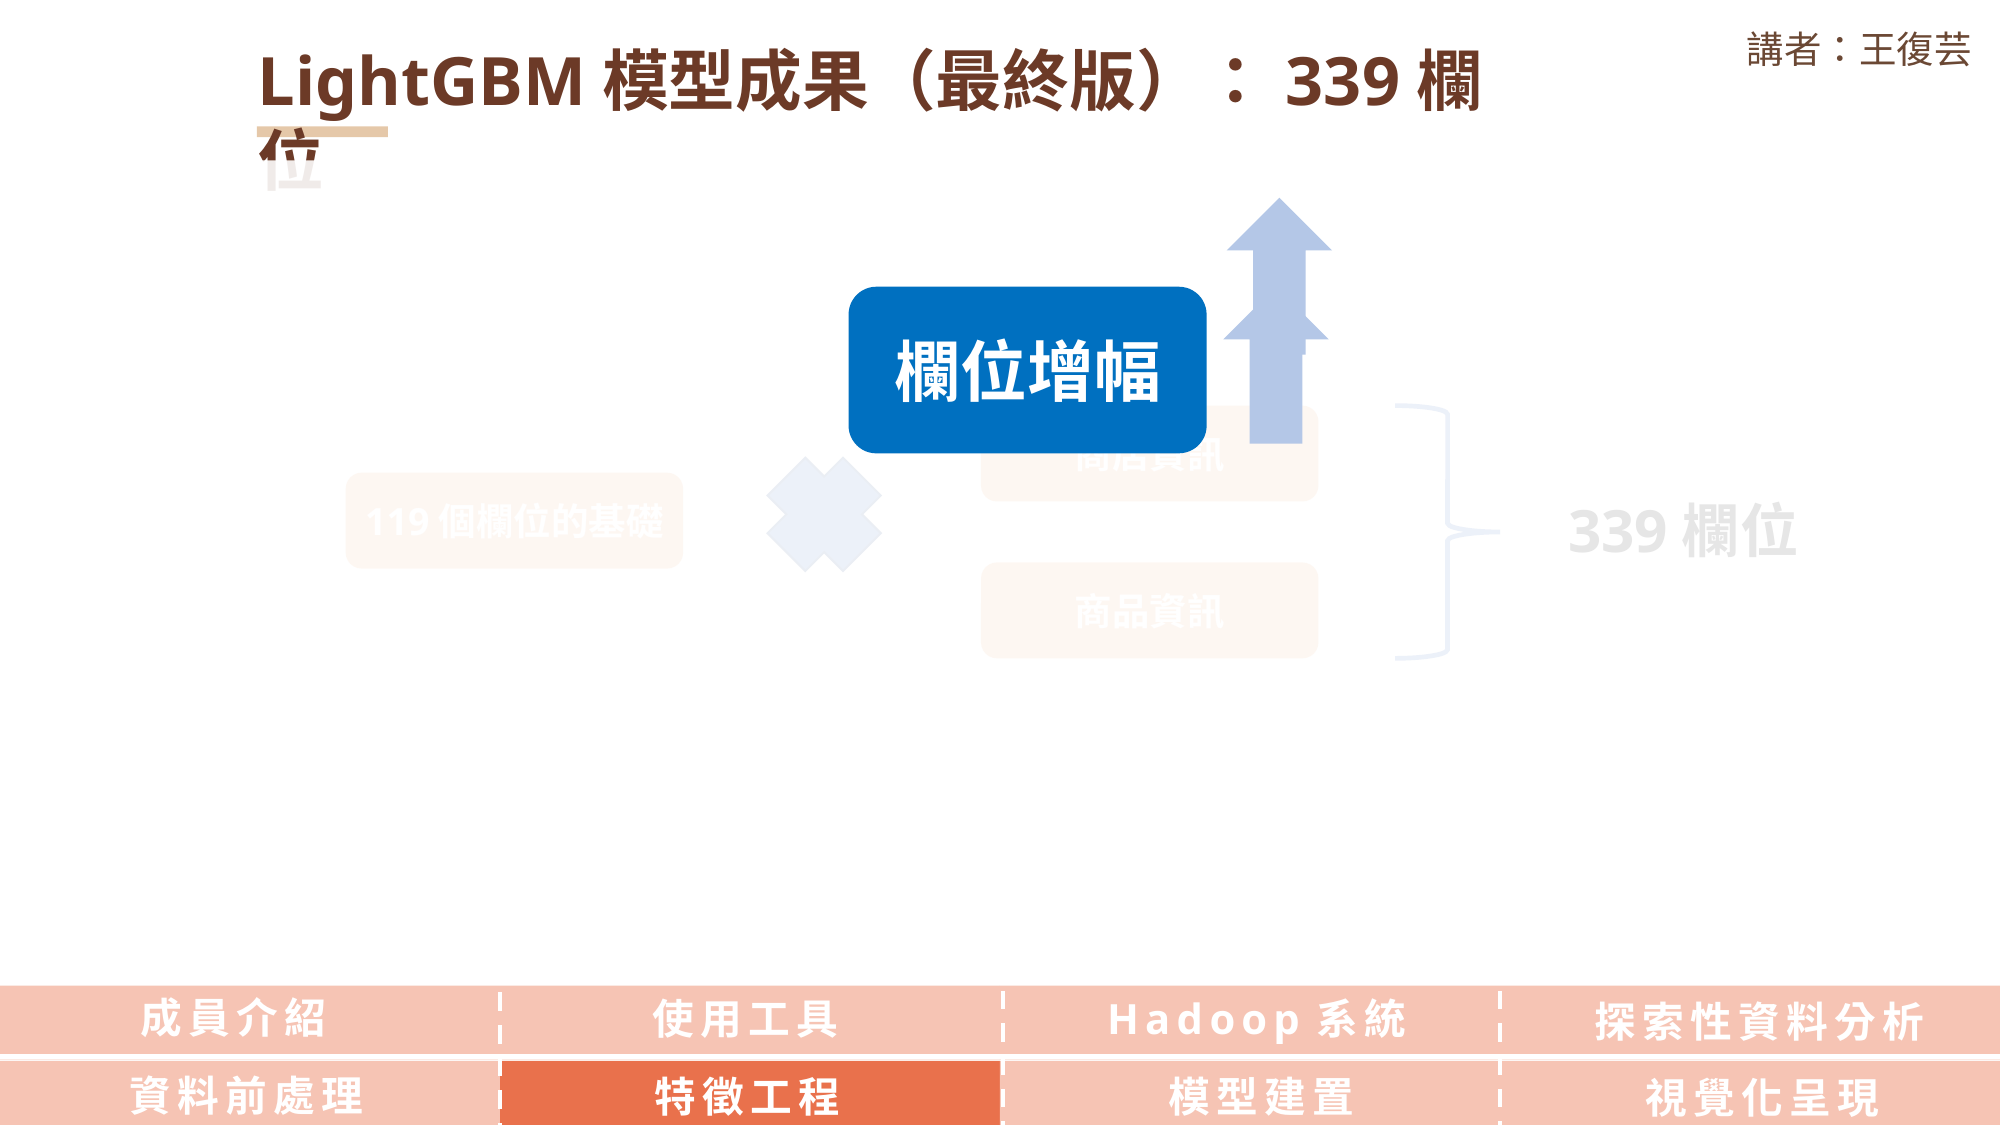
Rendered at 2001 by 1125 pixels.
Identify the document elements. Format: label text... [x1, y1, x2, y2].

text_box [208, 159, 1945, 912]
text_box 講者：王復芸 [1732, 19, 1987, 79]
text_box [848, 197, 1333, 454]
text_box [0, 958, 2000, 1125]
text_box LightGBM模型成果（最終版）：339欄位 [242, 31, 1557, 159]
